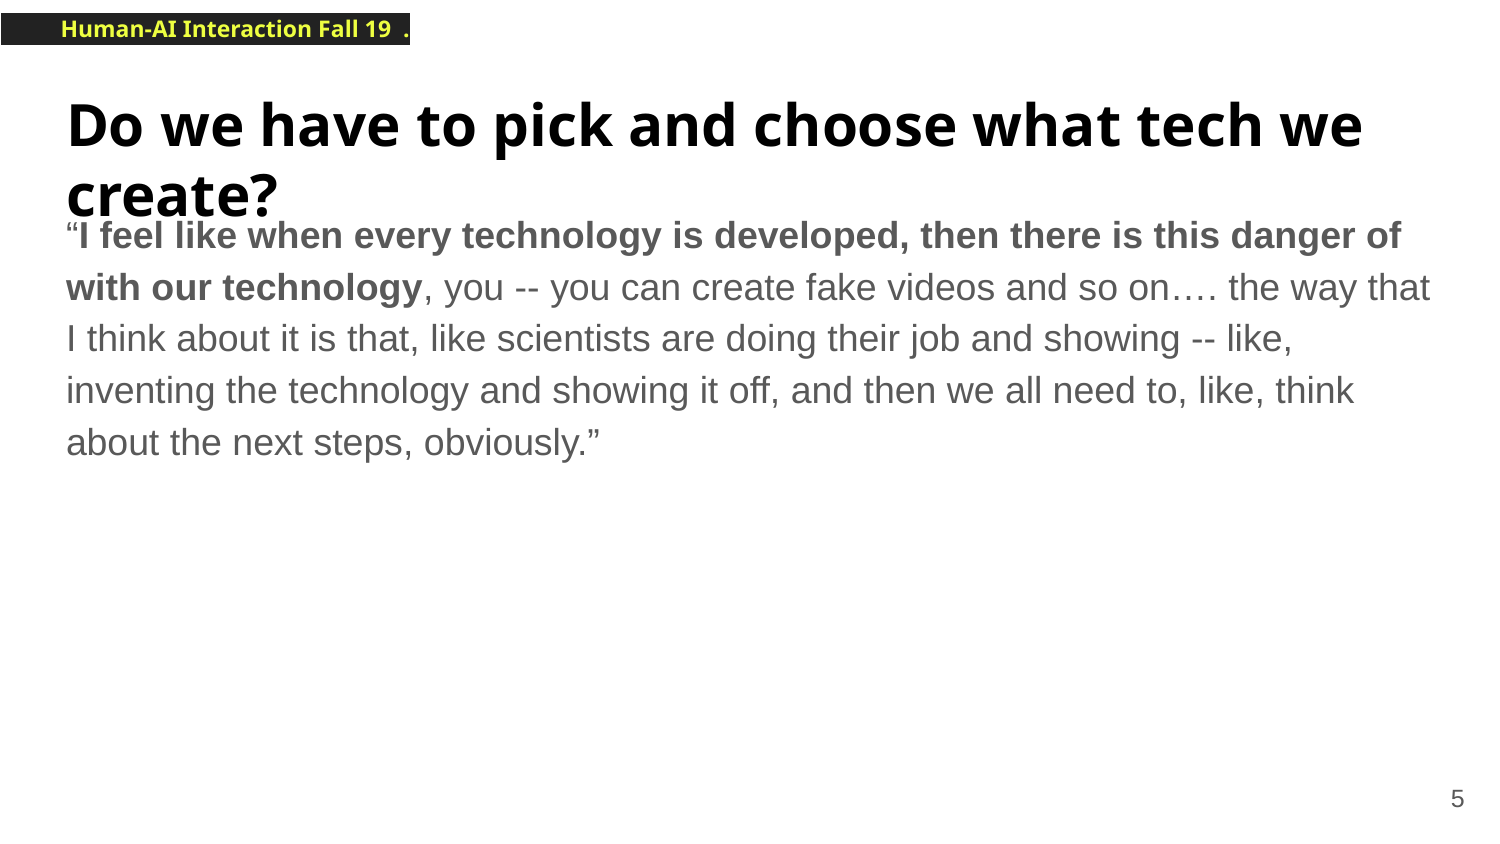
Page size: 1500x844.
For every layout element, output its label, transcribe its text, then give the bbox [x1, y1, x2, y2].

slide_number ‹#› [1389, 764, 1480, 830]
title Do we have to pick and choose what tech we create? [51, 72, 1449, 167]
list “I feel like when every technology is developed, then there is this danger of with our technology, you -- you can create fake videos and so on…. the way that I think about it is that, like scientists are doing their job and showing -- like, inventing the technology and showing it off, and then we all need to, like, think about the next steps, obviously.” [51, 189, 1449, 750]
